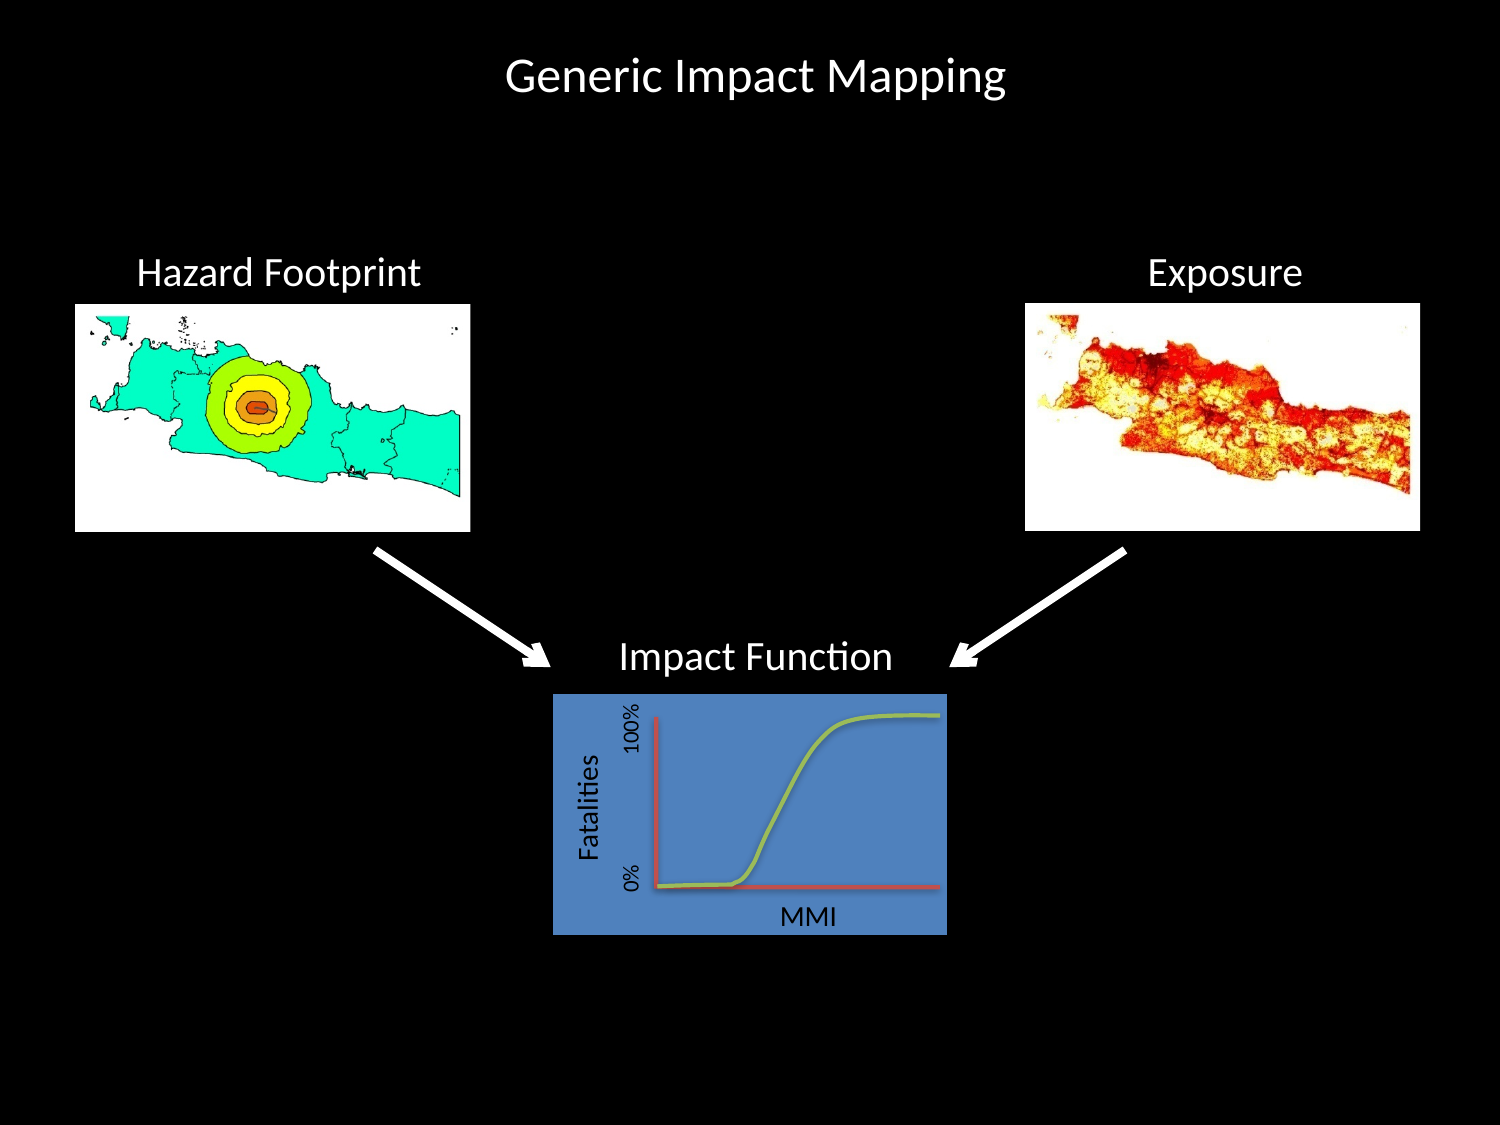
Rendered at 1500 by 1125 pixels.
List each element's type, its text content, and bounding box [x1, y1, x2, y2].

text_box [1024, 237, 1421, 531]
picture [74, 304, 471, 533]
text_box Hazard Footprint [121, 237, 437, 303]
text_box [374, 549, 552, 668]
text_box Generic Impact Mapping [163, 35, 1348, 110]
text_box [550, 679, 950, 938]
text_box Impact Function [603, 621, 909, 678]
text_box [948, 549, 1126, 668]
